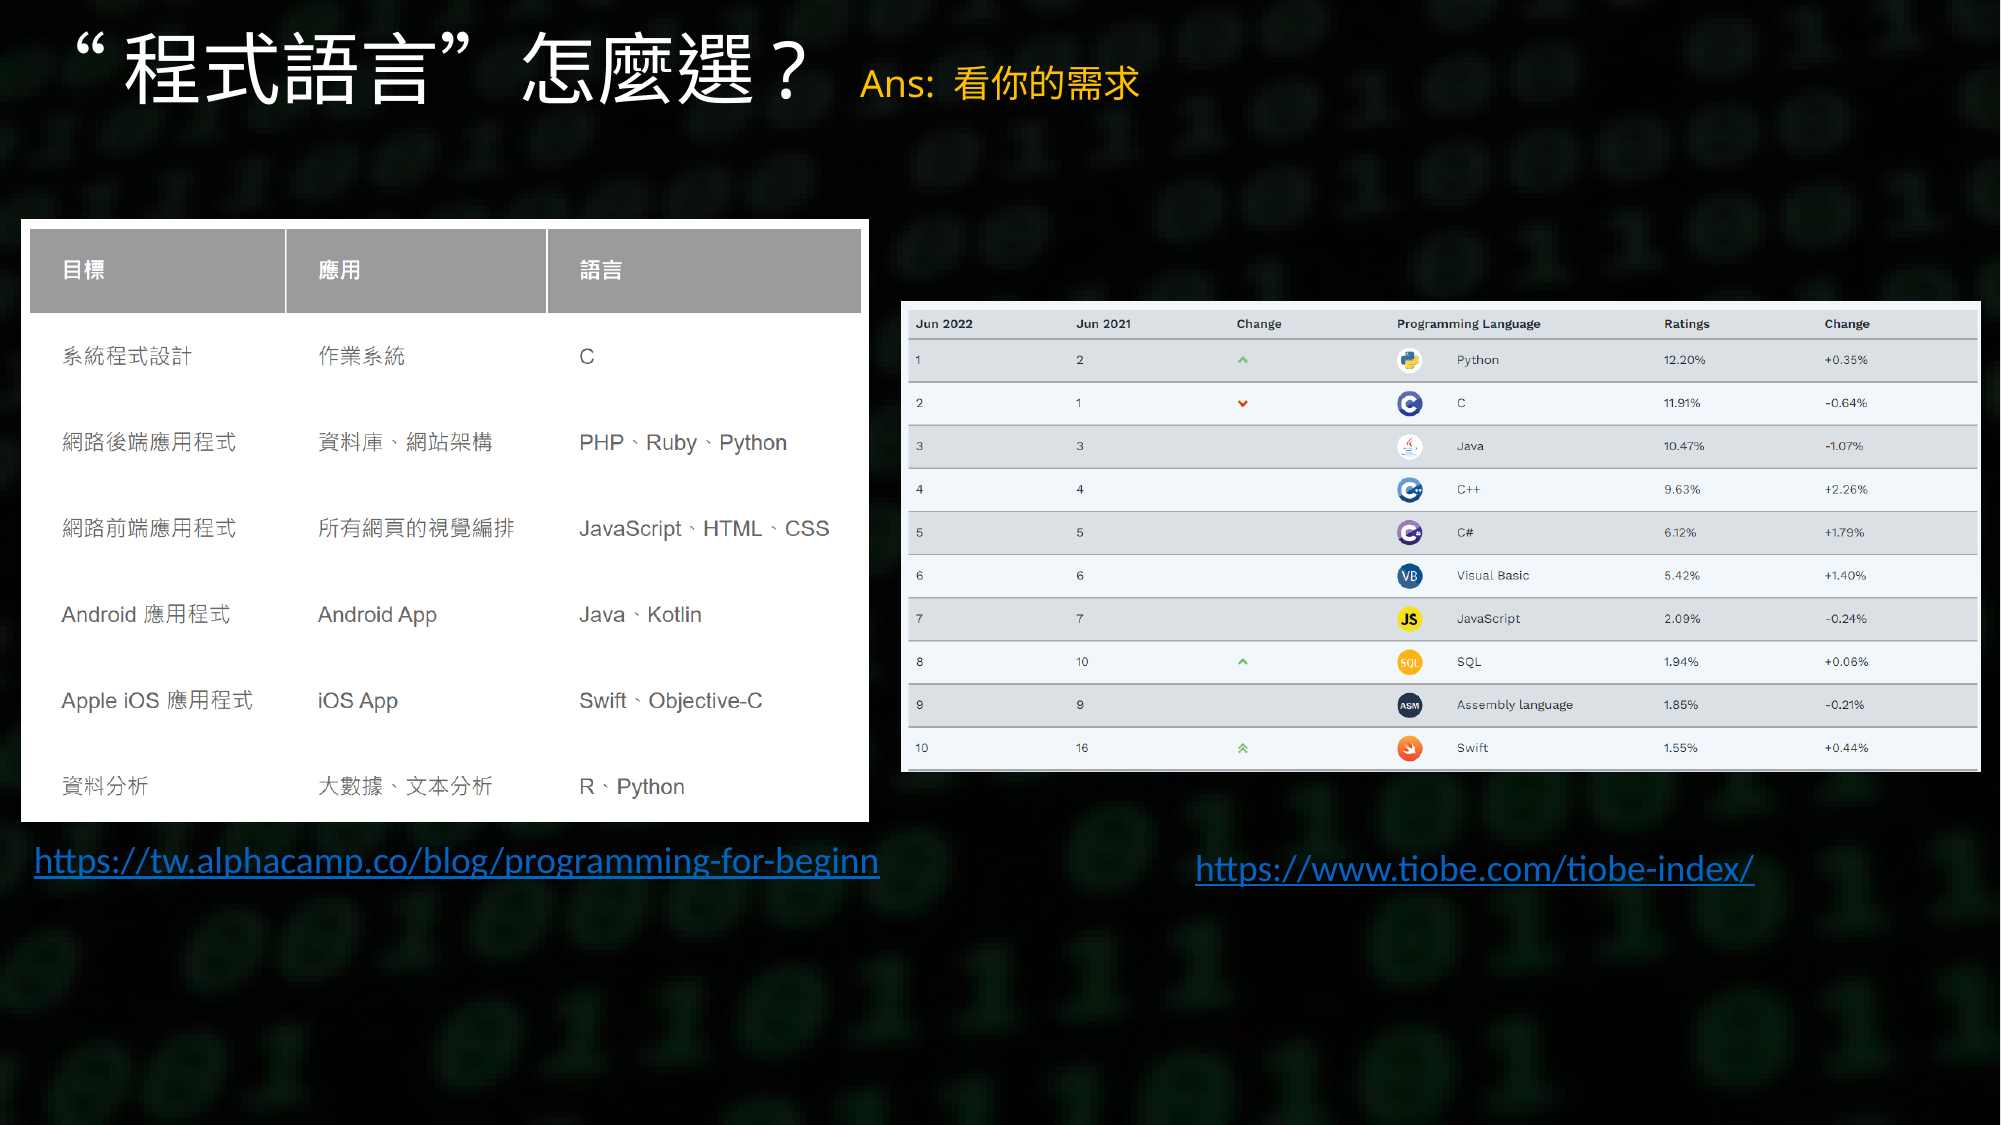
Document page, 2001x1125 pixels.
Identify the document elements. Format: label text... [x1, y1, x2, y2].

text_box Ans: 看你的需求 [845, 29, 1626, 138]
title “程式語言”怎麼選? [13, 22, 1739, 124]
text_box https://tw.alphacamp.co/blog/programming-for-beginn er [19, 828, 896, 934]
picture [0, 0, 2001, 1125]
text_box https://www.tiobe.com/tiobe-index/ [1180, 836, 1770, 941]
